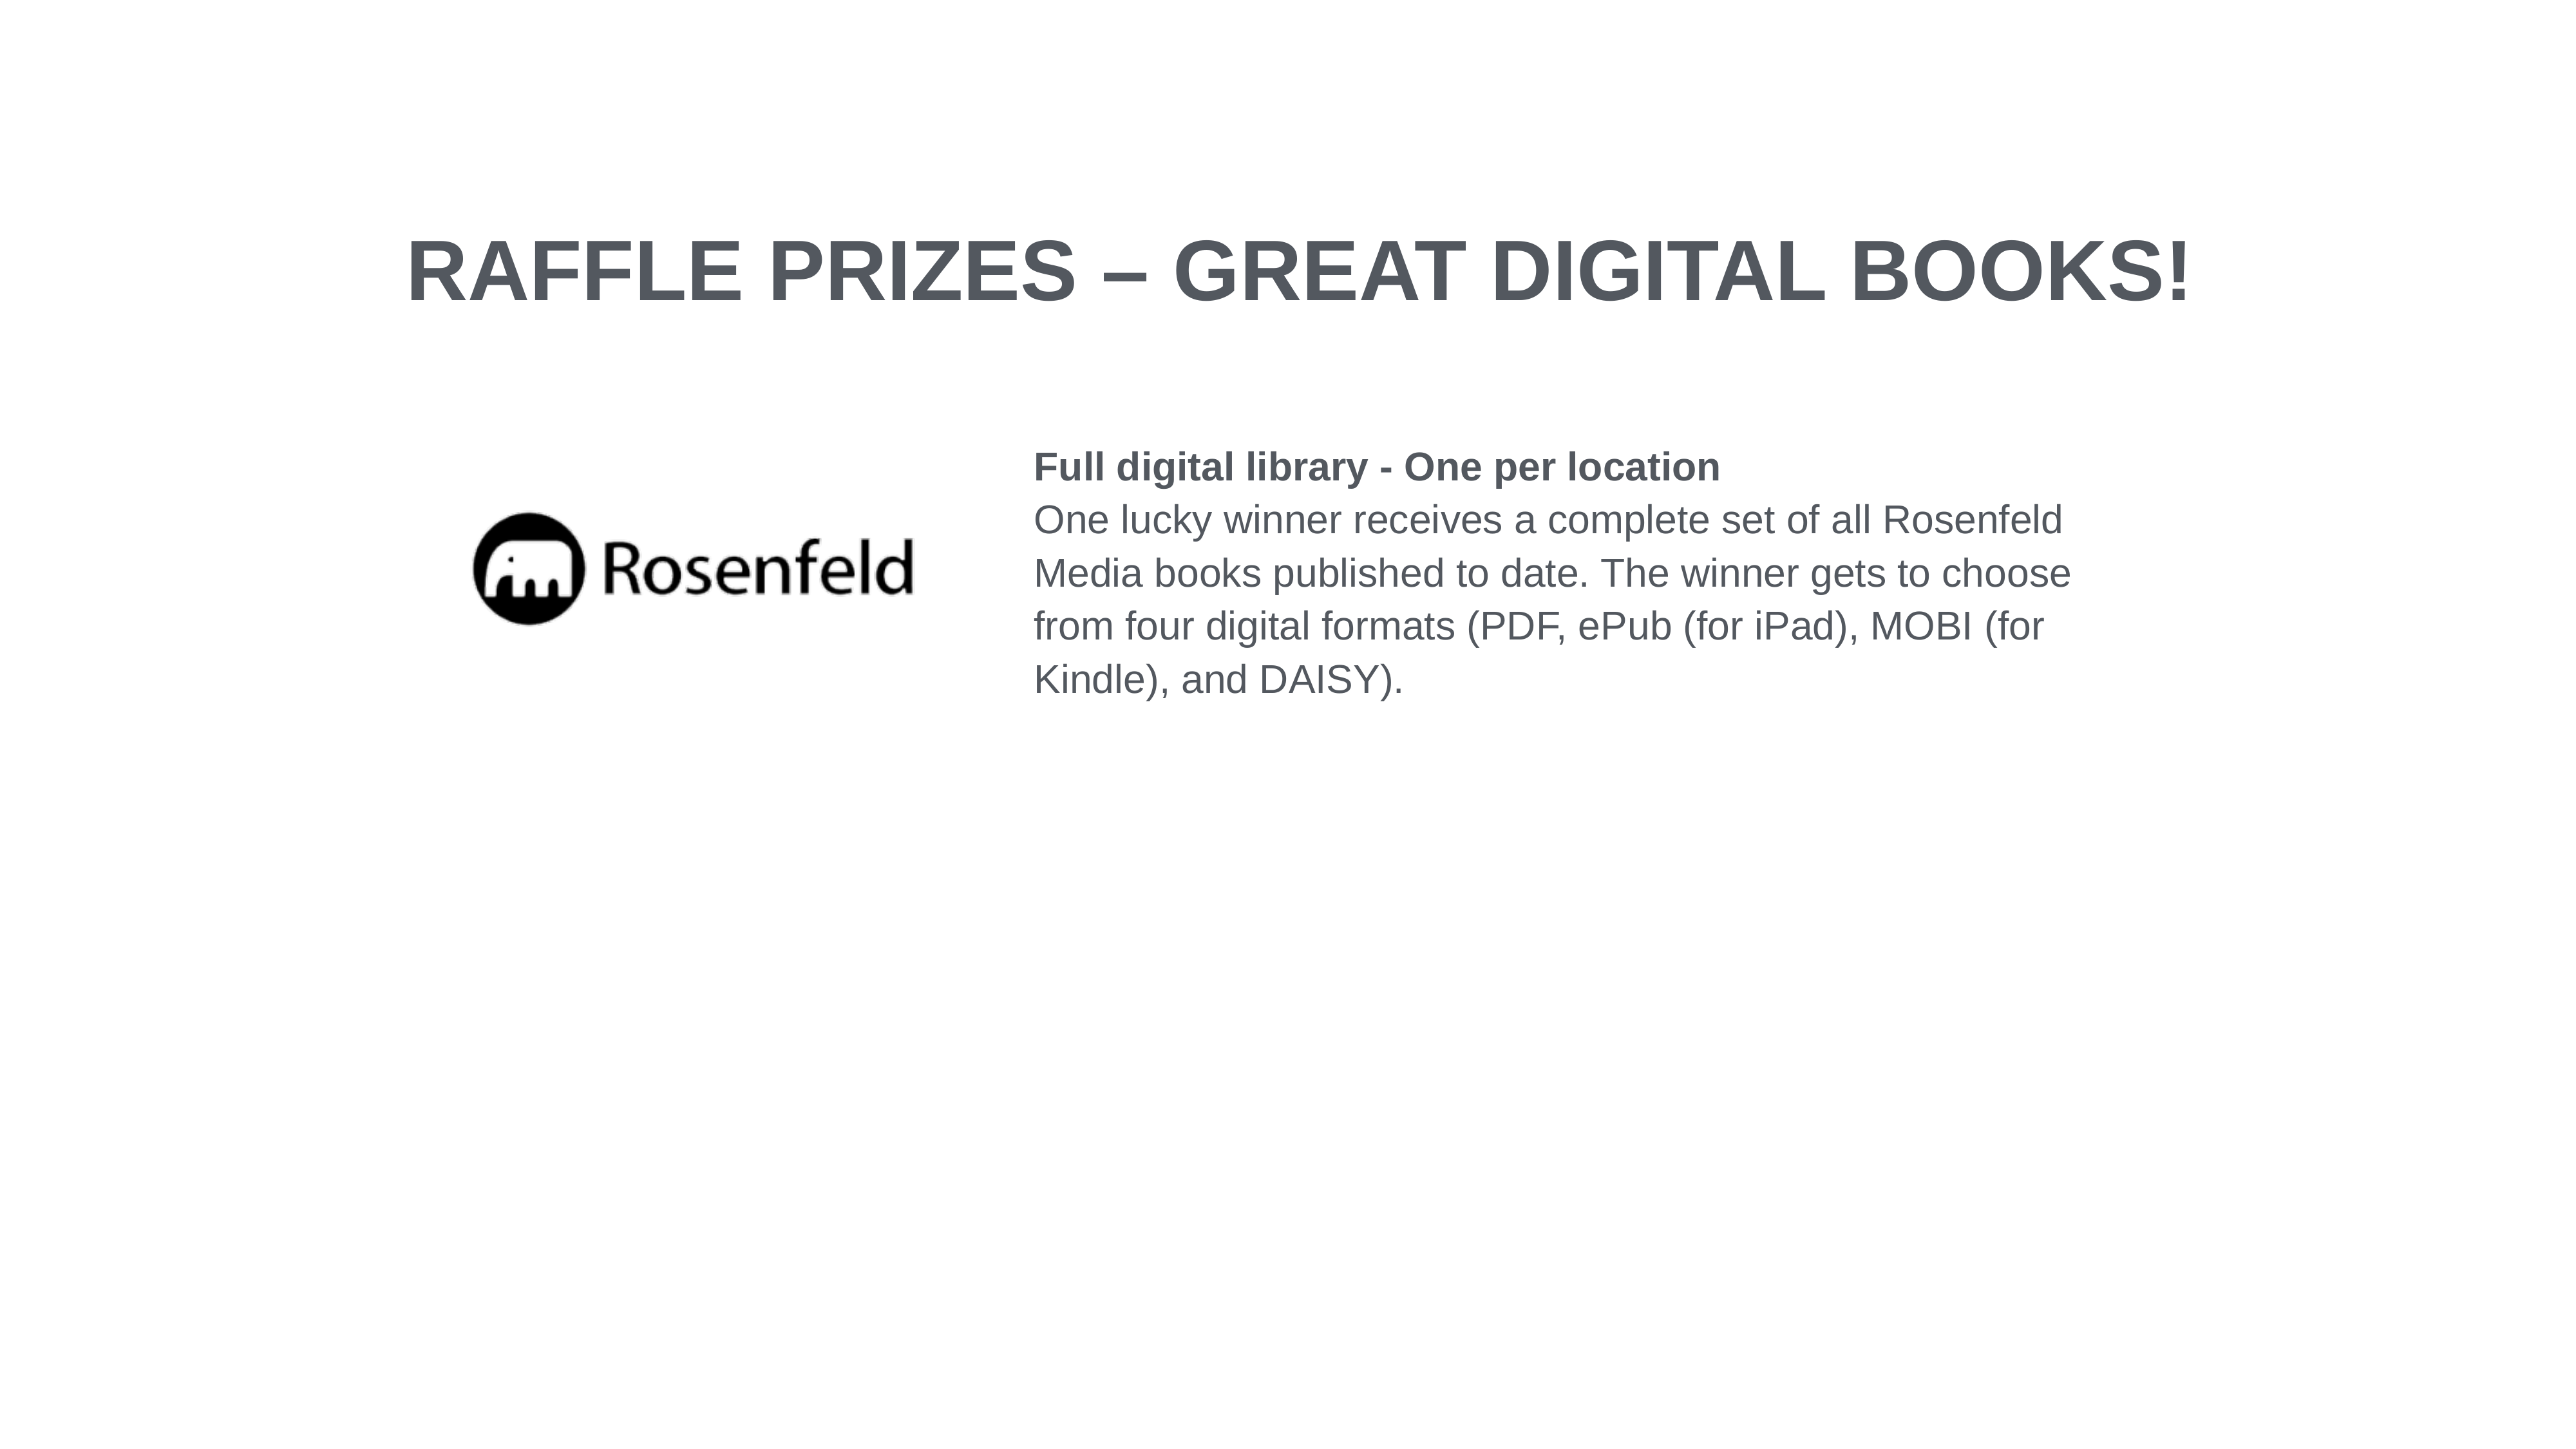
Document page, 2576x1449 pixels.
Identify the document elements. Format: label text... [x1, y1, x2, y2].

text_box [439, 432, 2092, 705]
text_box Raffle prizes – Great Digital BOOKS! [25, 87, 2551, 317]
